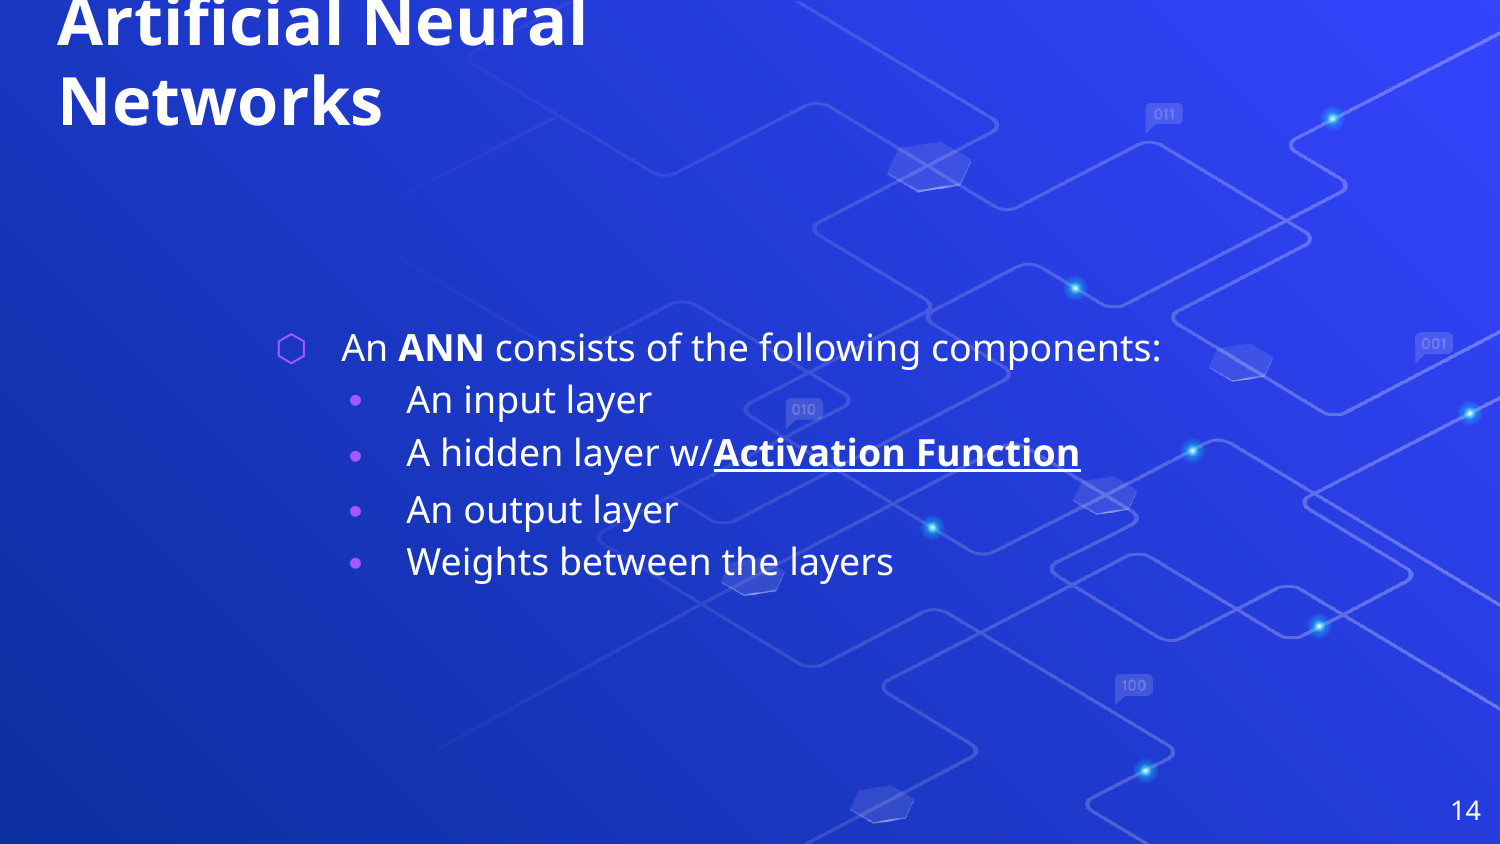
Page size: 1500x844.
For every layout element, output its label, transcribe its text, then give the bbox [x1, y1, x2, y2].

picture [0, 0, 1500, 844]
title Artificial Neural Networks [57, 43, 855, 139]
slide_number 14 [1391, 779, 1482, 844]
text_box An ANN consists of the following components: An input layer A hidden layer w/Activation Function An output layer Weights between the layers [256, 317, 1244, 559]
